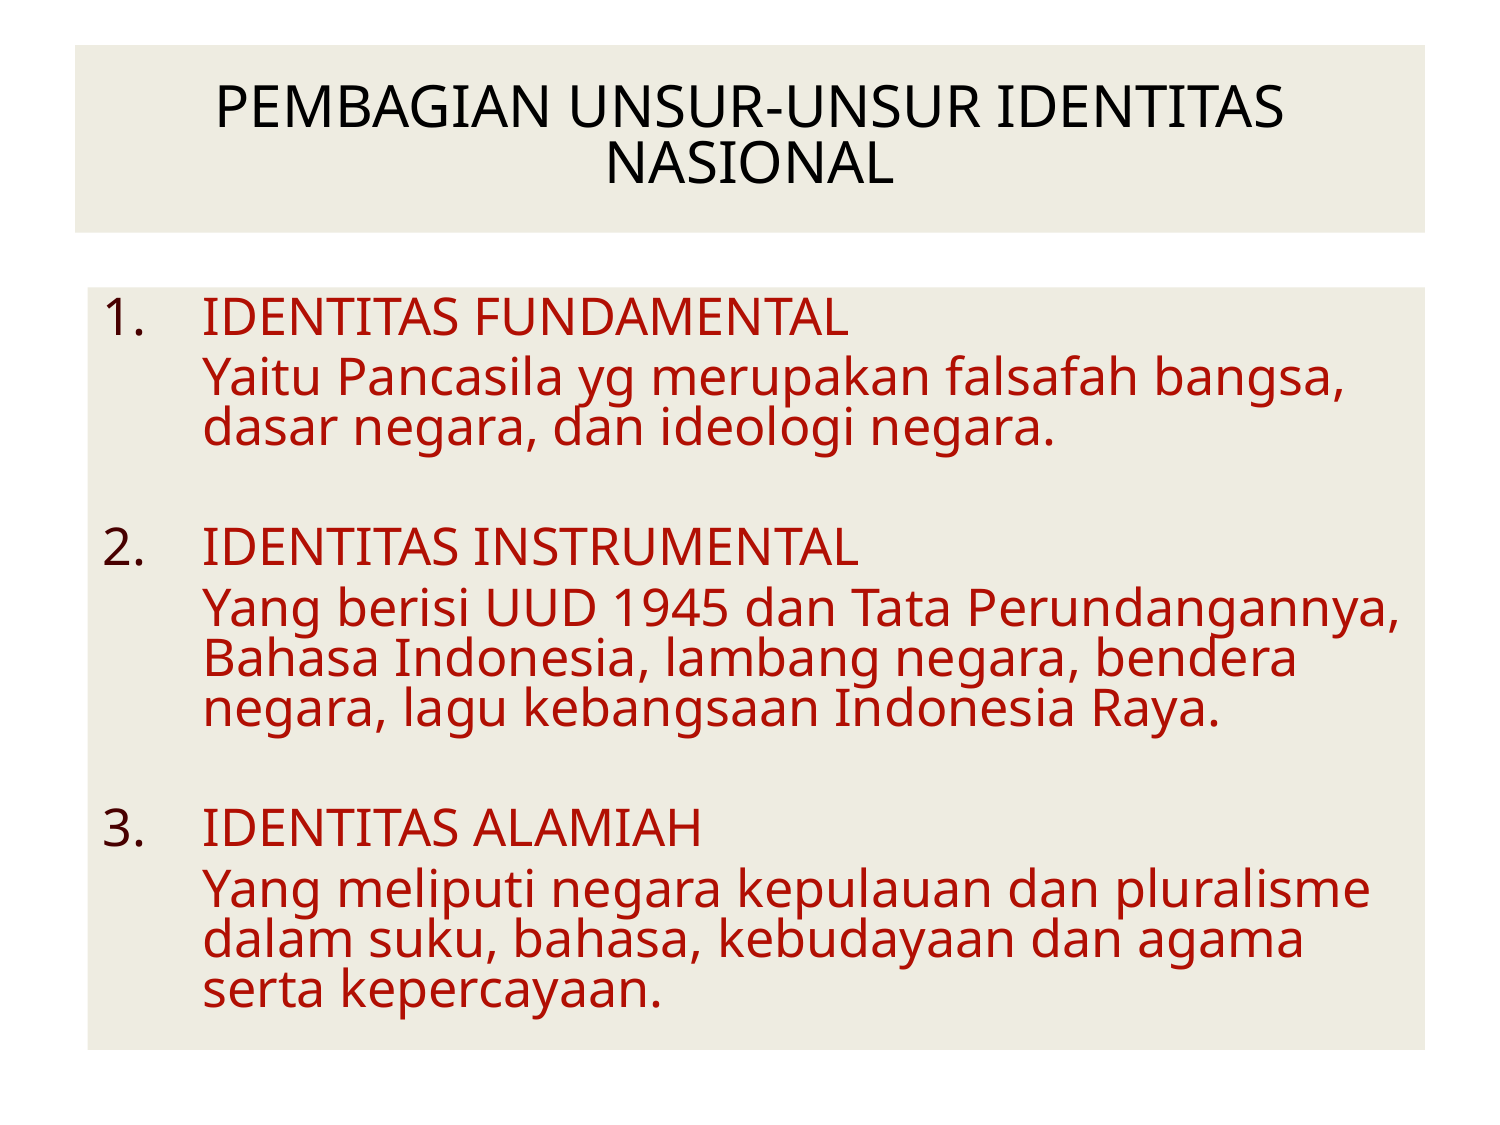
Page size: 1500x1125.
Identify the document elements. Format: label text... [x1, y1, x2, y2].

list IDENTITAS FUNDAMENTAL Yaitu Pancasila yg merupakan falsafah bangsa, dasar negara, dan ideologi negara. IDENTITAS INSTRUMENTAL Yang berisi UUD 1945 dan Tata Perundangannya, Bahasa Indonesia, lambang negara, bendera negara, lagu kebangsaan Indonesia Raya. IDENTITAS ALAMIAH Yang meliputi negara kepulauan dan pluralisme dalam suku, bahasa, kebudayaan dan agama serta kepercayaan. [87, 287, 1426, 1051]
title PEMBAGIAN UNSUR-UNSUR IDENTITAS NASIONAL [74, 44, 1426, 233]
